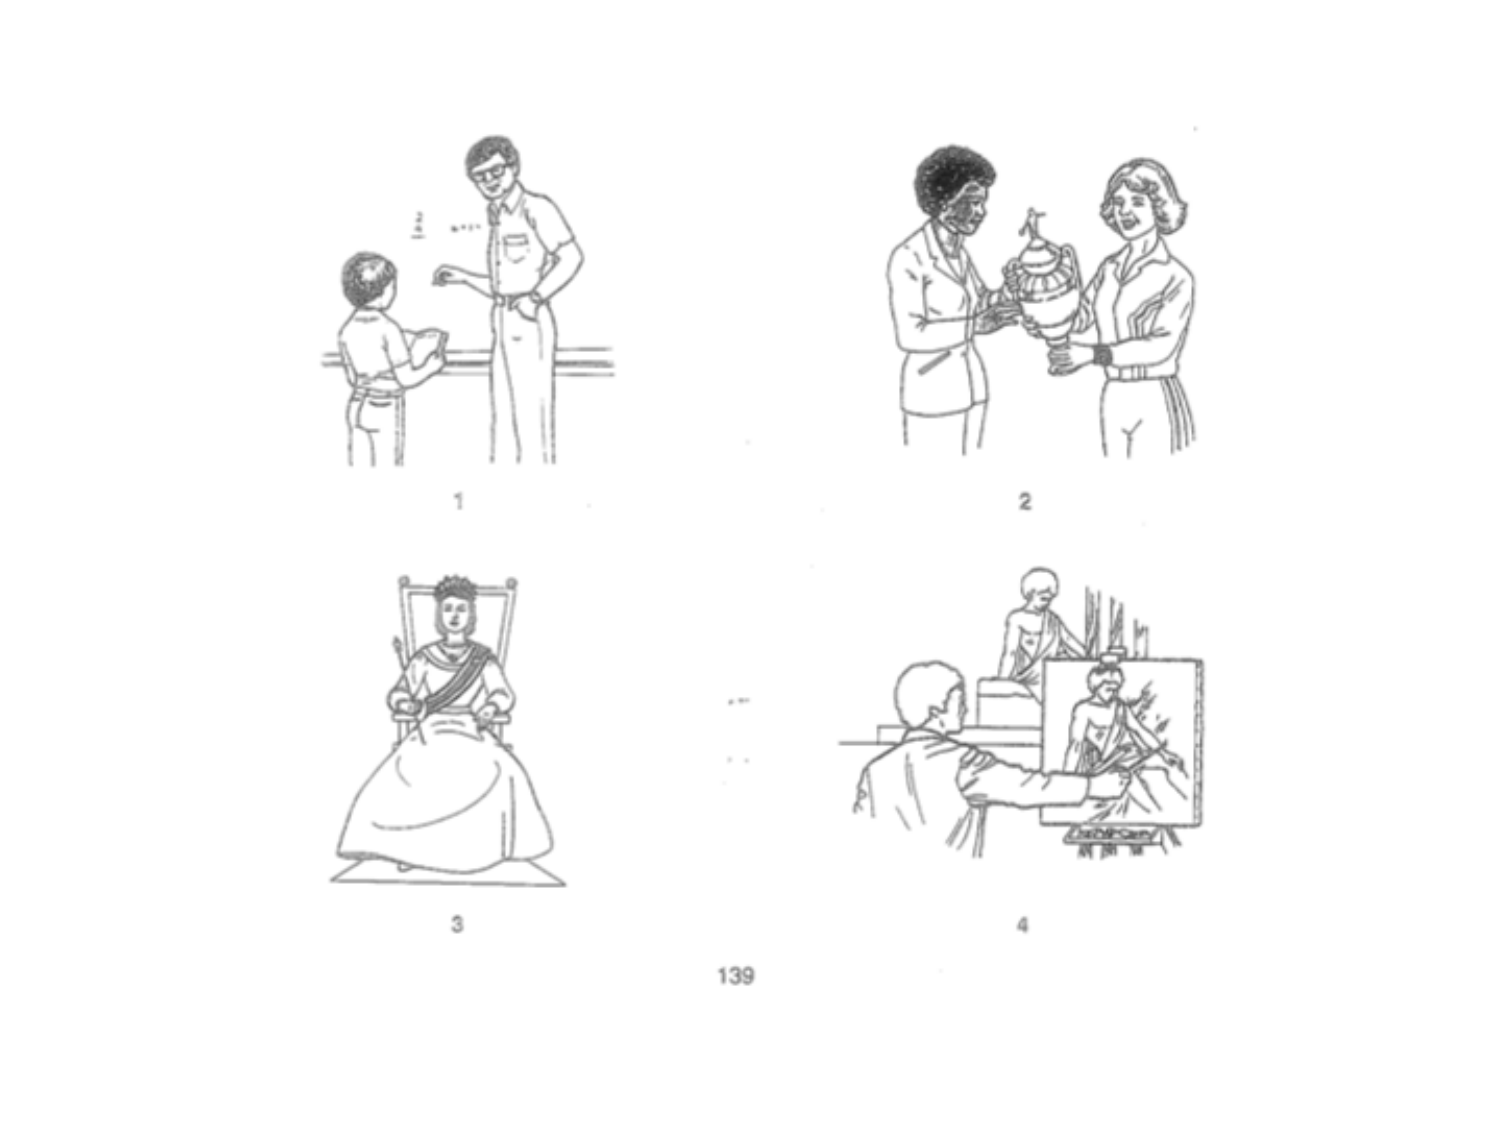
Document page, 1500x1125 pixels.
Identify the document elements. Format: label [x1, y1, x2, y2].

picture [235, 110, 1263, 1013]
